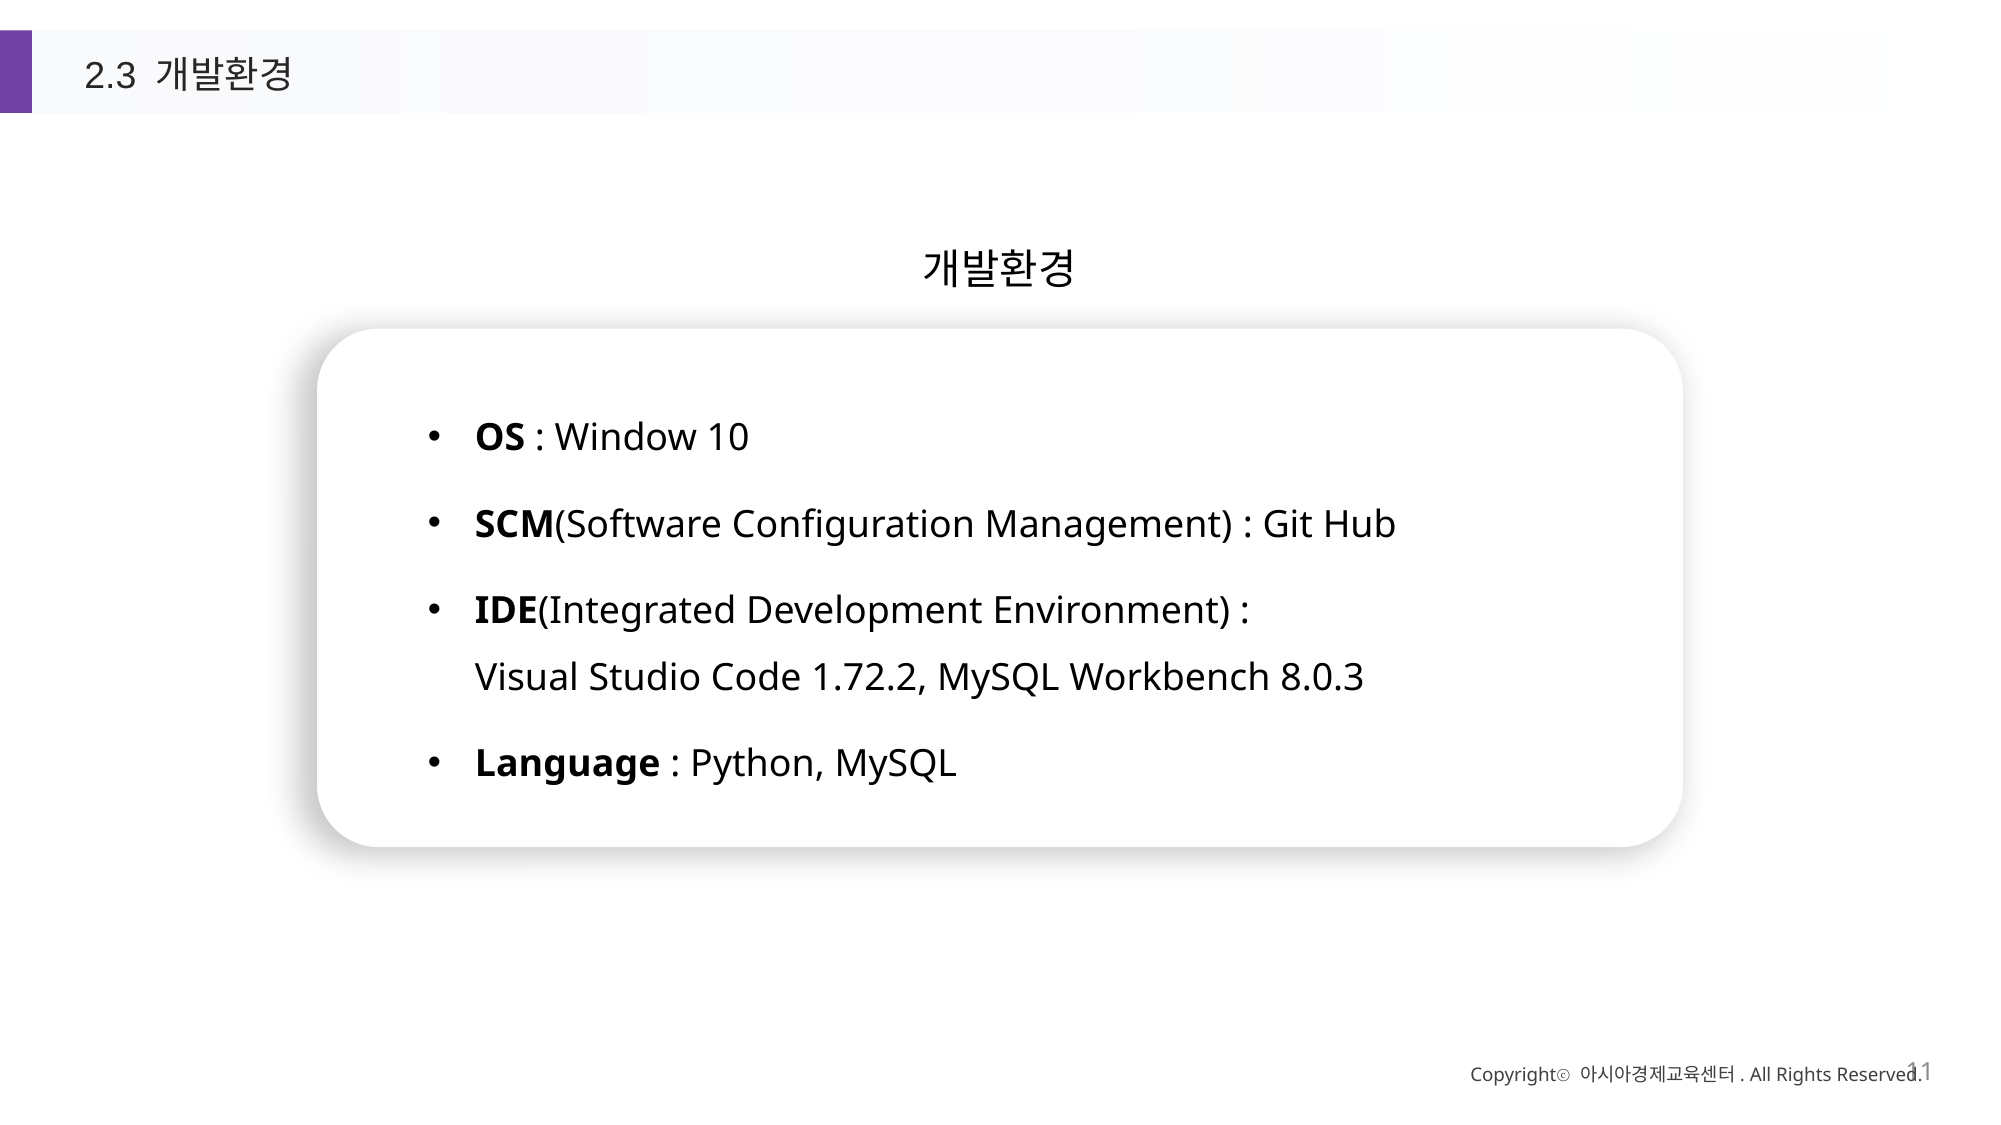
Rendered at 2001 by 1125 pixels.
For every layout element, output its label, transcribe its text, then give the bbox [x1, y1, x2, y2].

text_box Copyrightⓒ 아시아경제교육센터. All Rights Reserved. [1455, 1055, 1938, 1093]
text_box [316, 327, 1684, 849]
text_box 개발환경 [663, 235, 1337, 301]
text_box 2.3 개발환경 [69, 48, 524, 108]
text_box OS : Window 10 SCM(Software Configuration Management) : Git Hub IDE(Integrated Development Environment) : Visual Studio Code 1.72.2, MySQL Workbench 8.0.3 Language : Python, MySQL [413, 383, 1587, 792]
